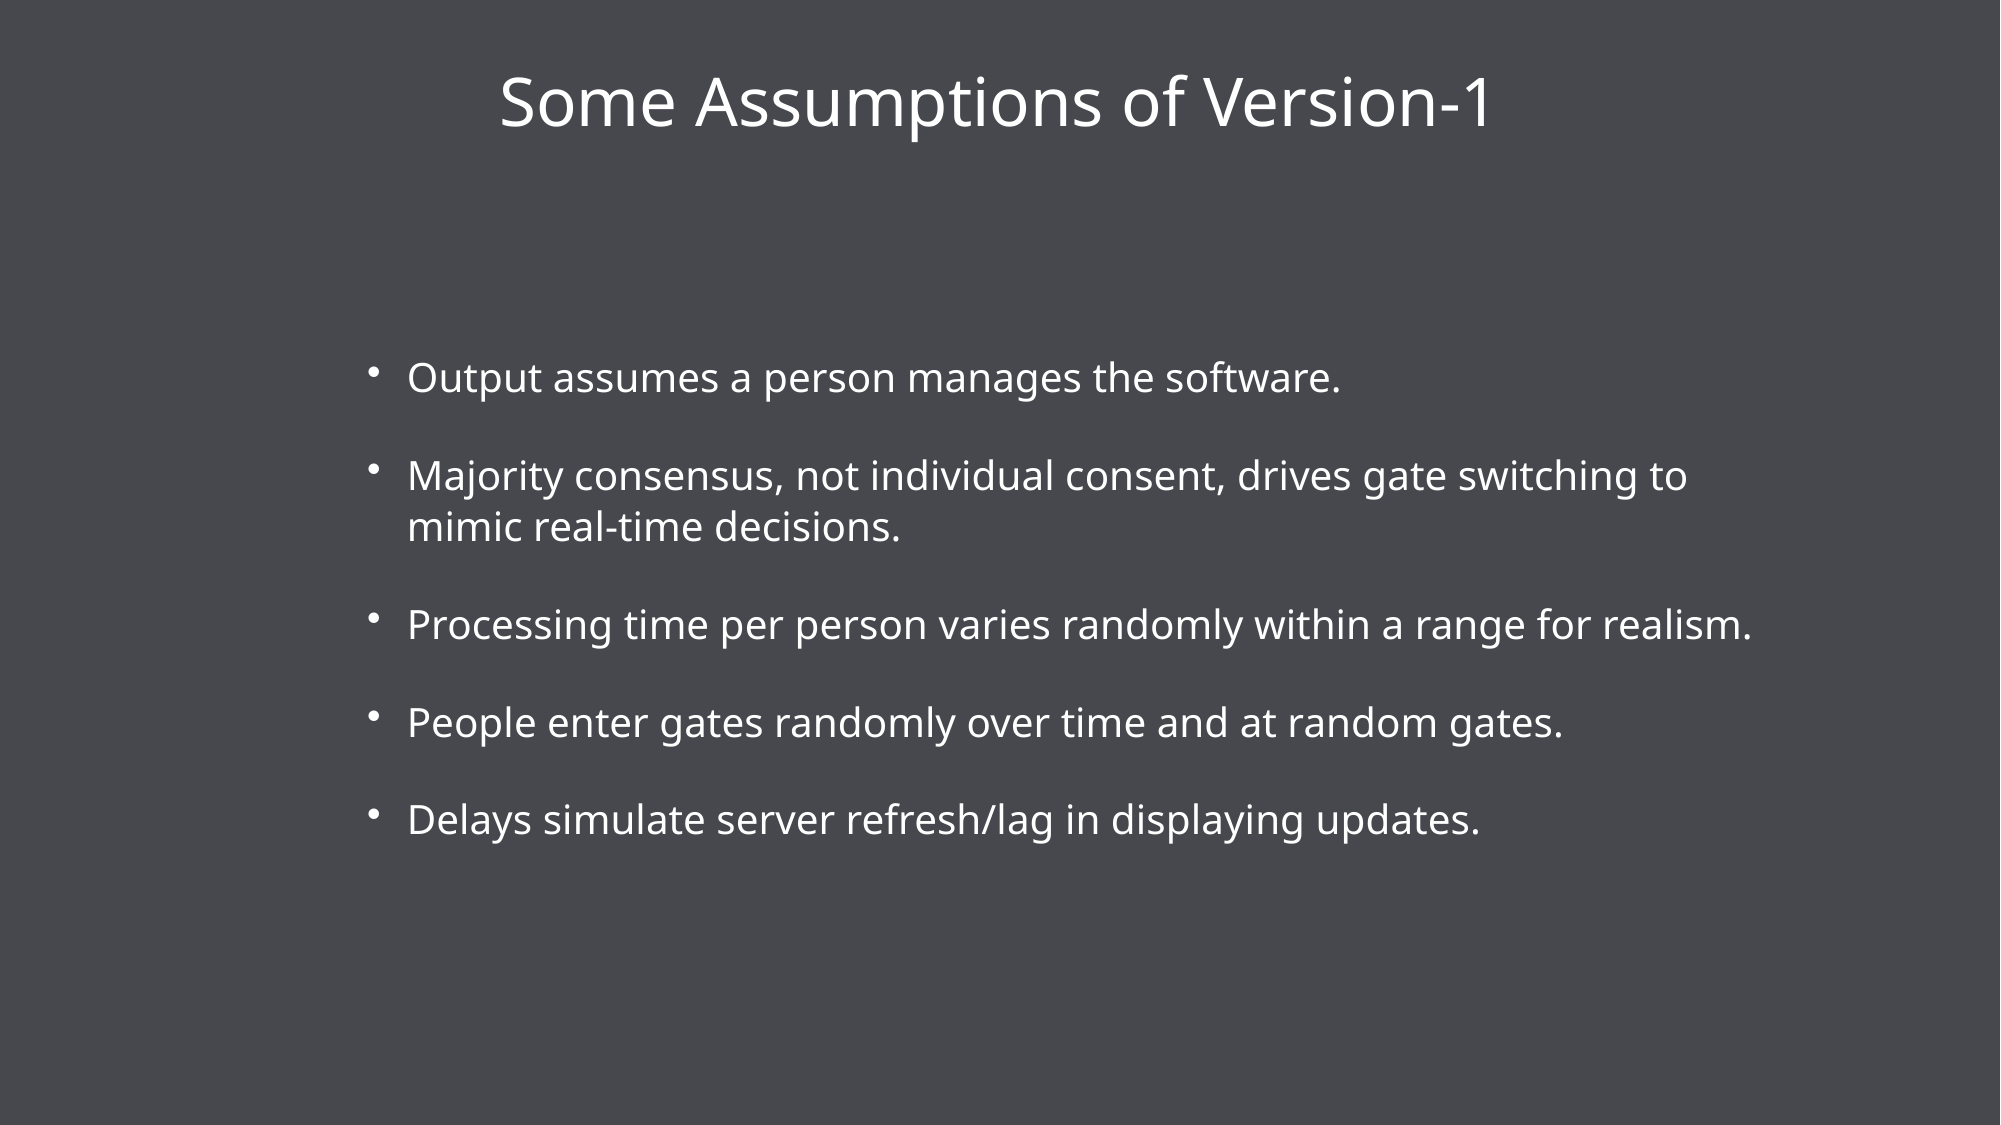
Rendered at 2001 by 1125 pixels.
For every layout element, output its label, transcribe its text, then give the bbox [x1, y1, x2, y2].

text_box Output assumes a person manages the software. Majority consensus, not individual consent, drives gate switching to mimic real-time decisions. Processing time per person varies randomly within a range for realism. People enter gates randomly over time and at random gates. Delays simulate server refresh/lag in displaying updates. [367, 349, 1759, 949]
text_box Some Assumptions of Version-1 [0, 64, 2000, 140]
